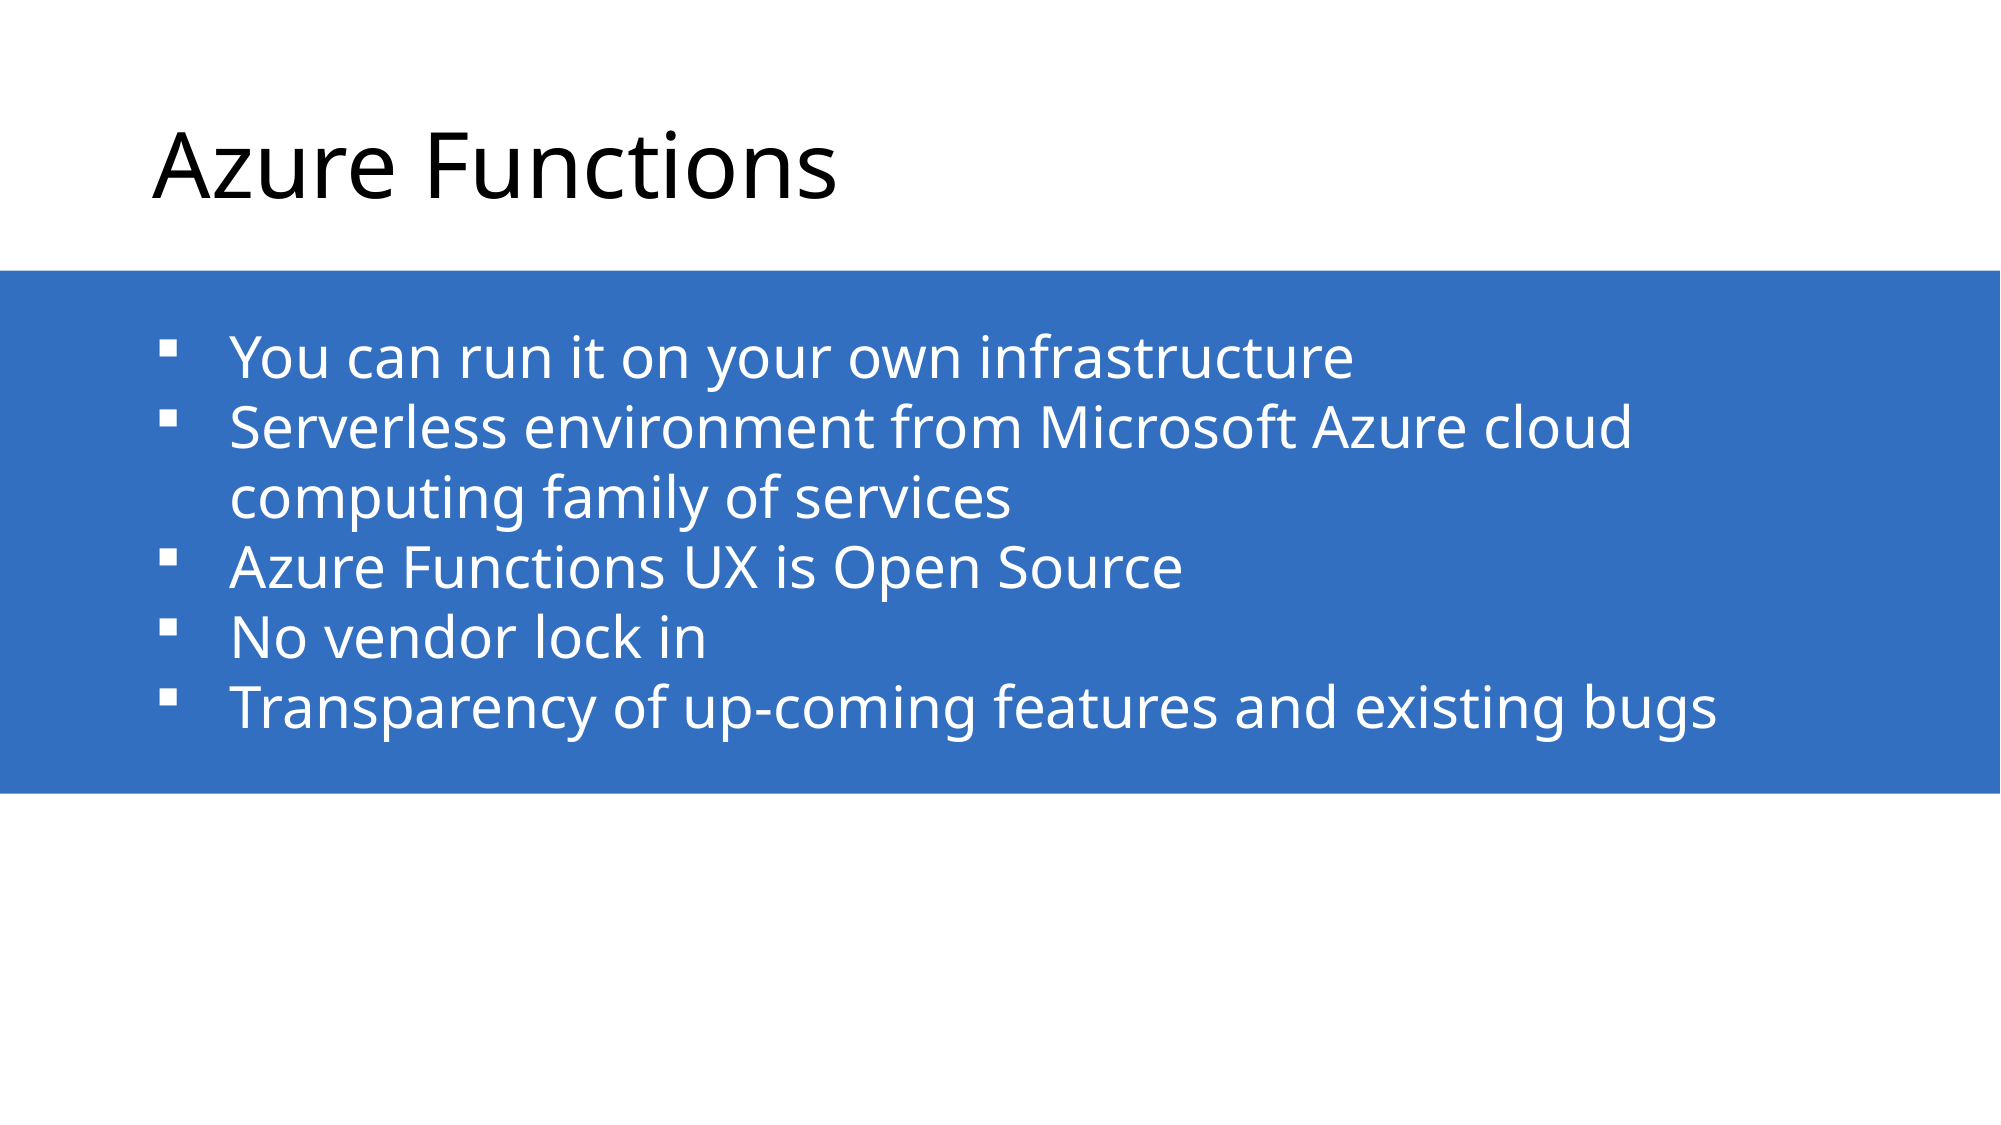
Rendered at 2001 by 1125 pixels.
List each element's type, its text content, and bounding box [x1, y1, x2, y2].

title Azure Functions [137, 59, 1863, 270]
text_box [0, 270, 2000, 794]
